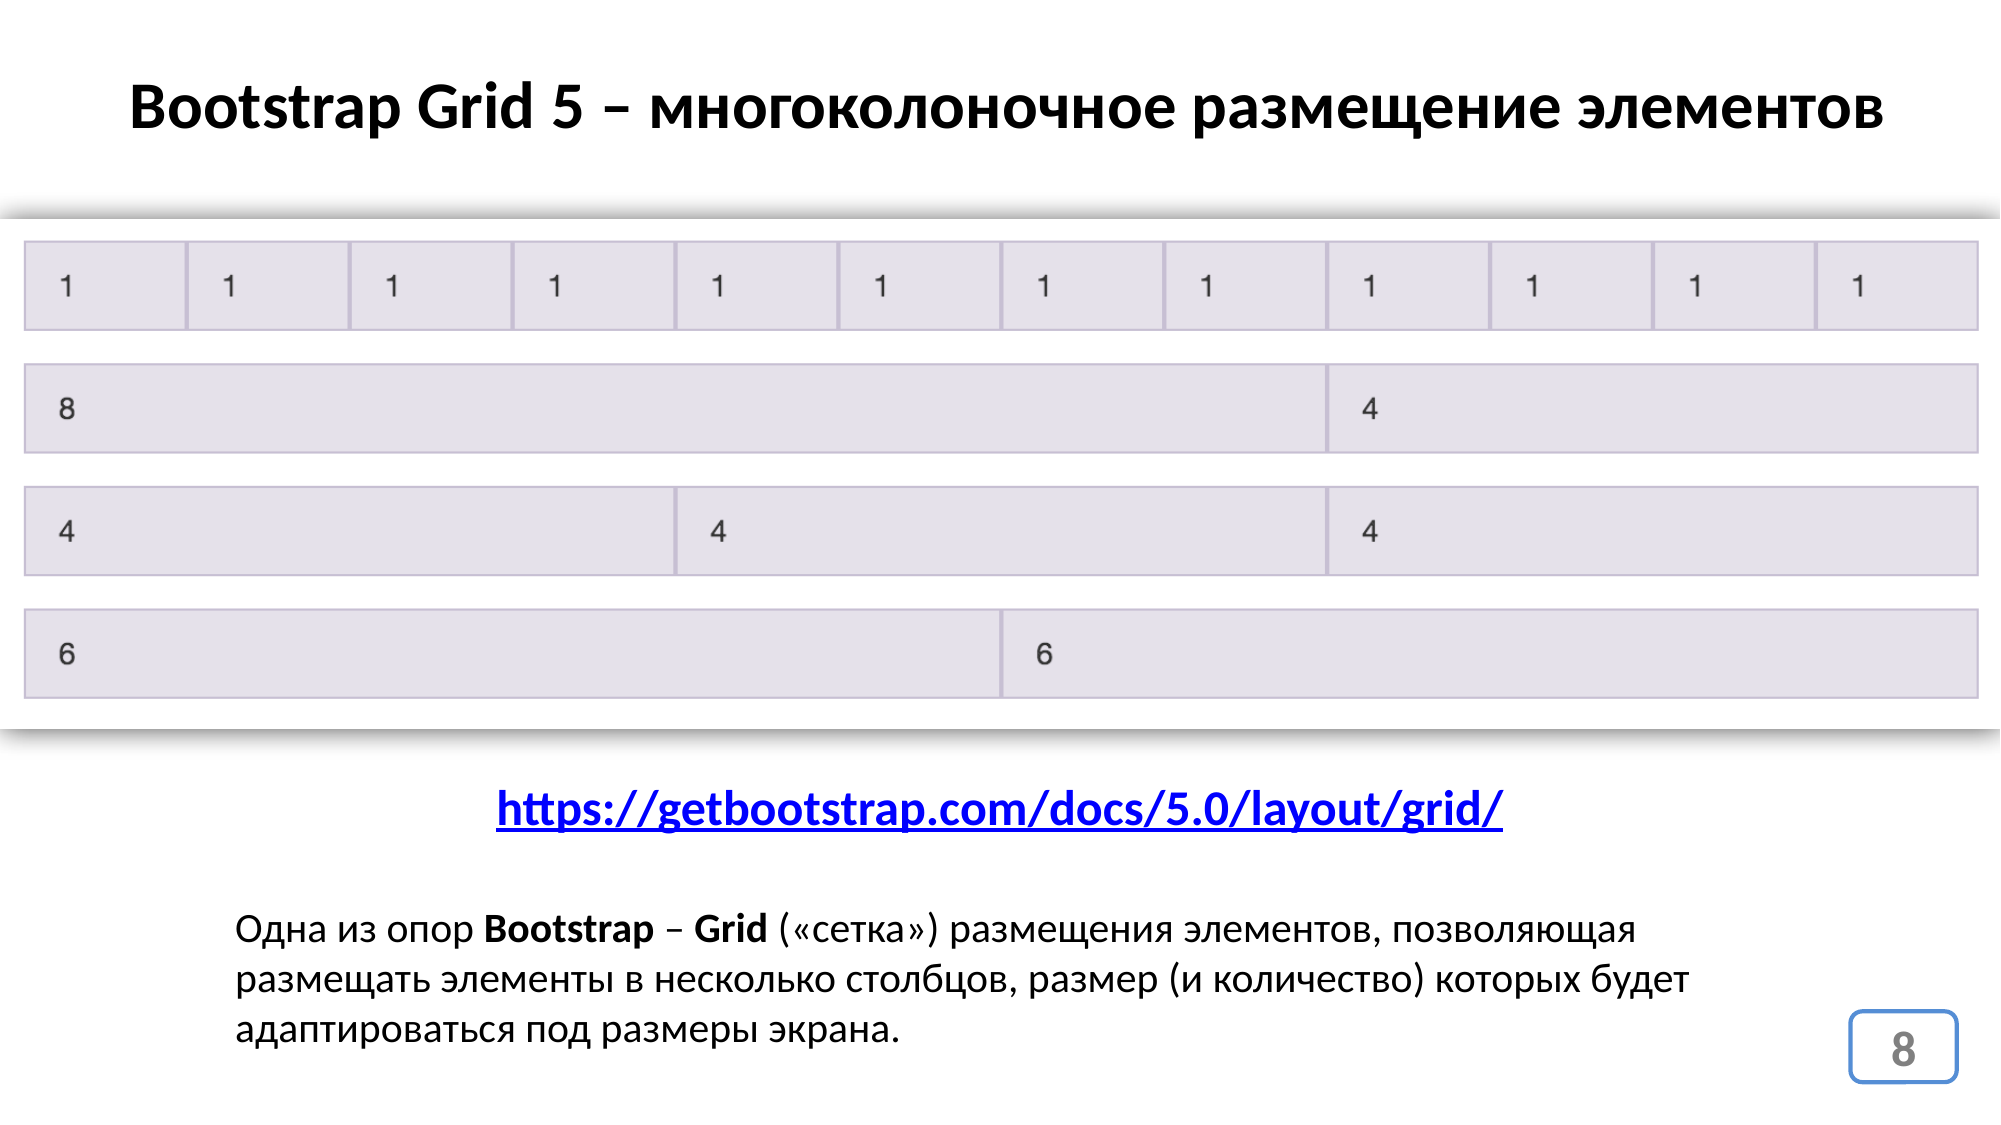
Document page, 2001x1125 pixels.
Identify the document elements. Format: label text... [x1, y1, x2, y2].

text_box https://getbootstrap.com/docs/5.0/layout/grid/ [0, 767, 2000, 843]
text_box Bootstrap Grid 5 – многоколоночное размещение элементов [0, 54, 2000, 150]
text_box 8 [1848, 1009, 1959, 1085]
text_box Одна из опор Bootstrap – Grid («сетка») размещения элементов, позволяющая размещать элементы в несколько столбцов, размер (и количество) которых будет адаптироваться под размеры экрана. [220, 893, 1768, 1059]
picture [0, 219, 2000, 729]
